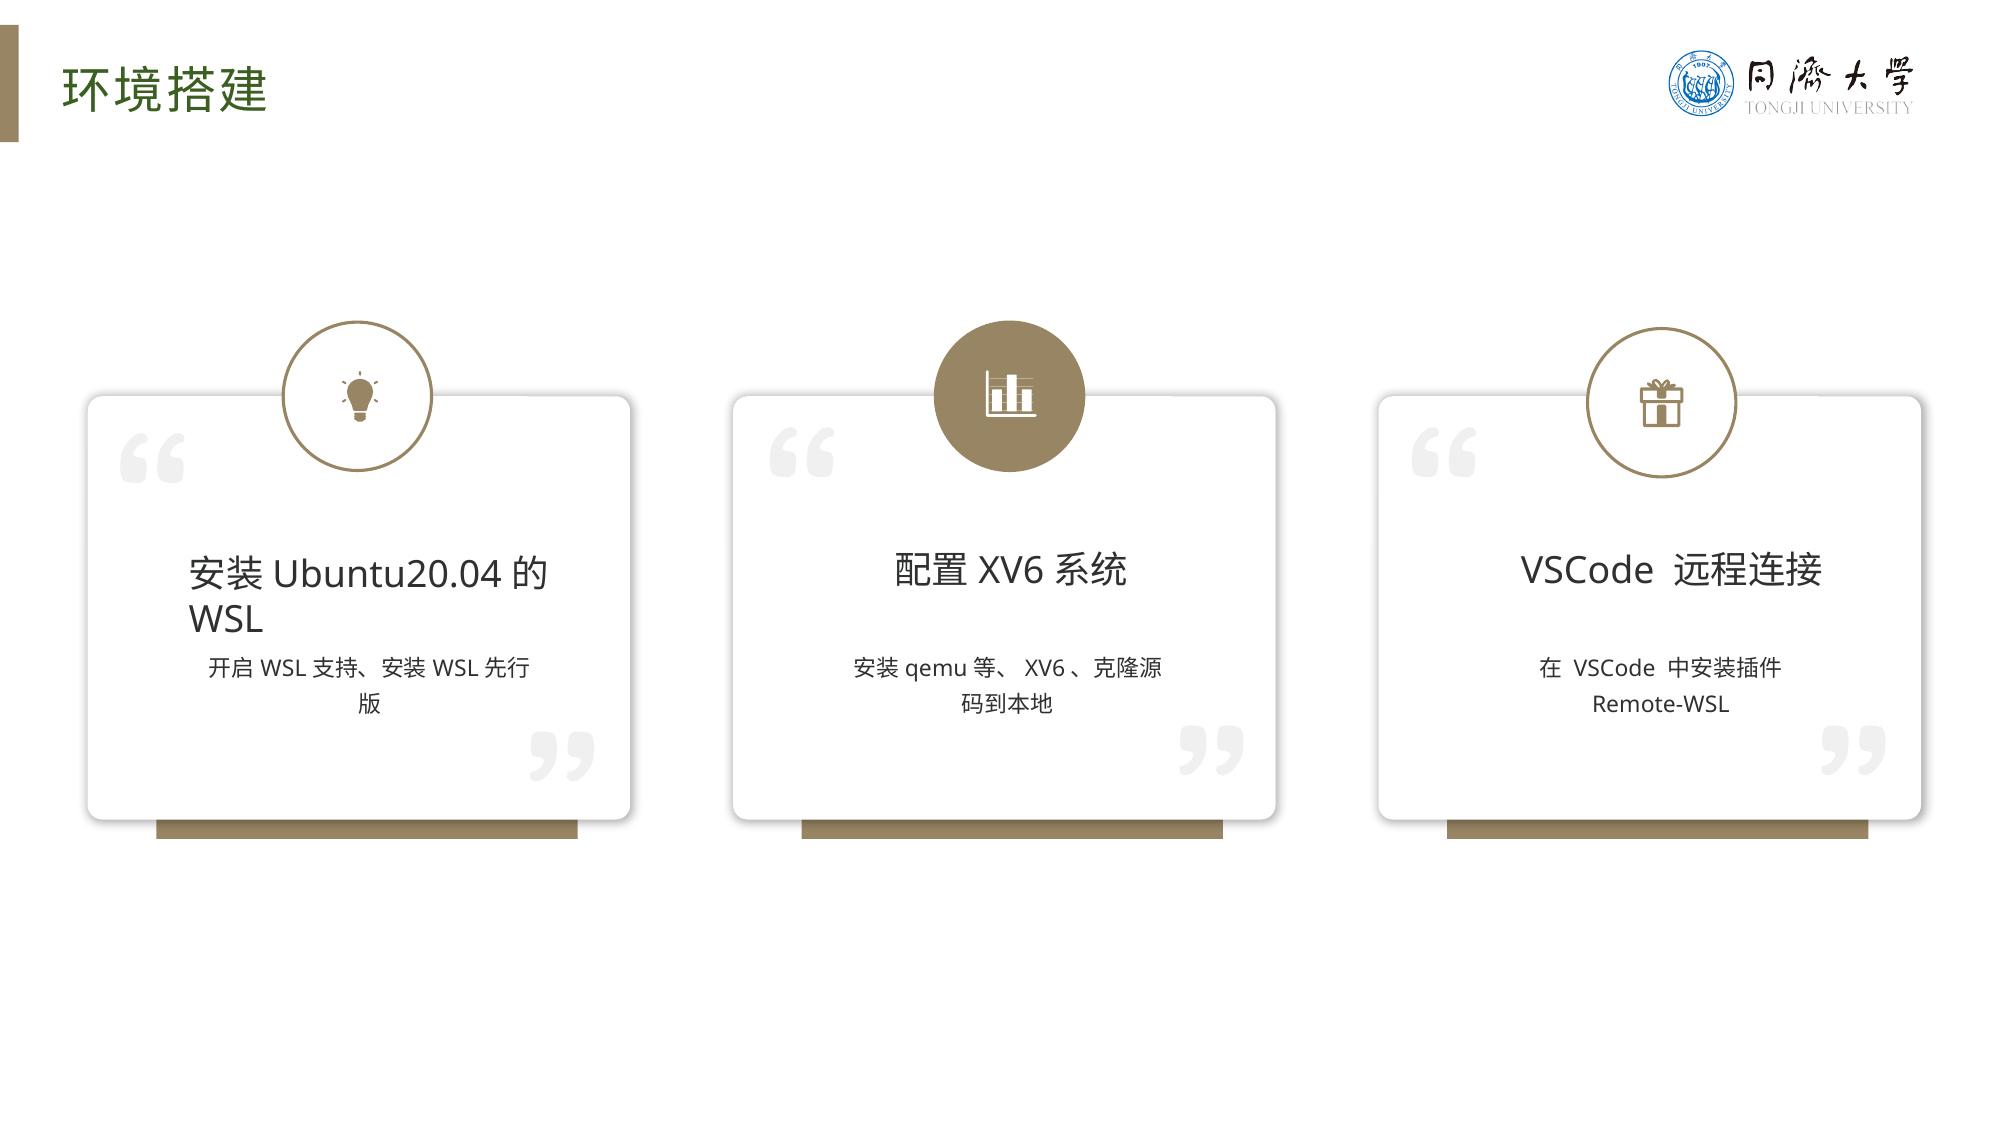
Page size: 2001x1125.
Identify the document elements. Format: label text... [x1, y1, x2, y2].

text_box [934, 321, 1085, 395]
text_box 环境搭建 [47, 39, 668, 126]
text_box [87, 395, 631, 840]
text_box [1586, 327, 1737, 395]
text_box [837, 537, 1228, 726]
text_box [346, 378, 374, 395]
text_box [1639, 378, 1684, 395]
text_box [173, 542, 617, 690]
picture [1651, 11, 1930, 154]
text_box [1378, 395, 1922, 840]
text_box [985, 370, 1033, 395]
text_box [732, 395, 1277, 840]
text_box [0, 24, 20, 143]
text_box [282, 321, 433, 395]
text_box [1430, 537, 1870, 726]
